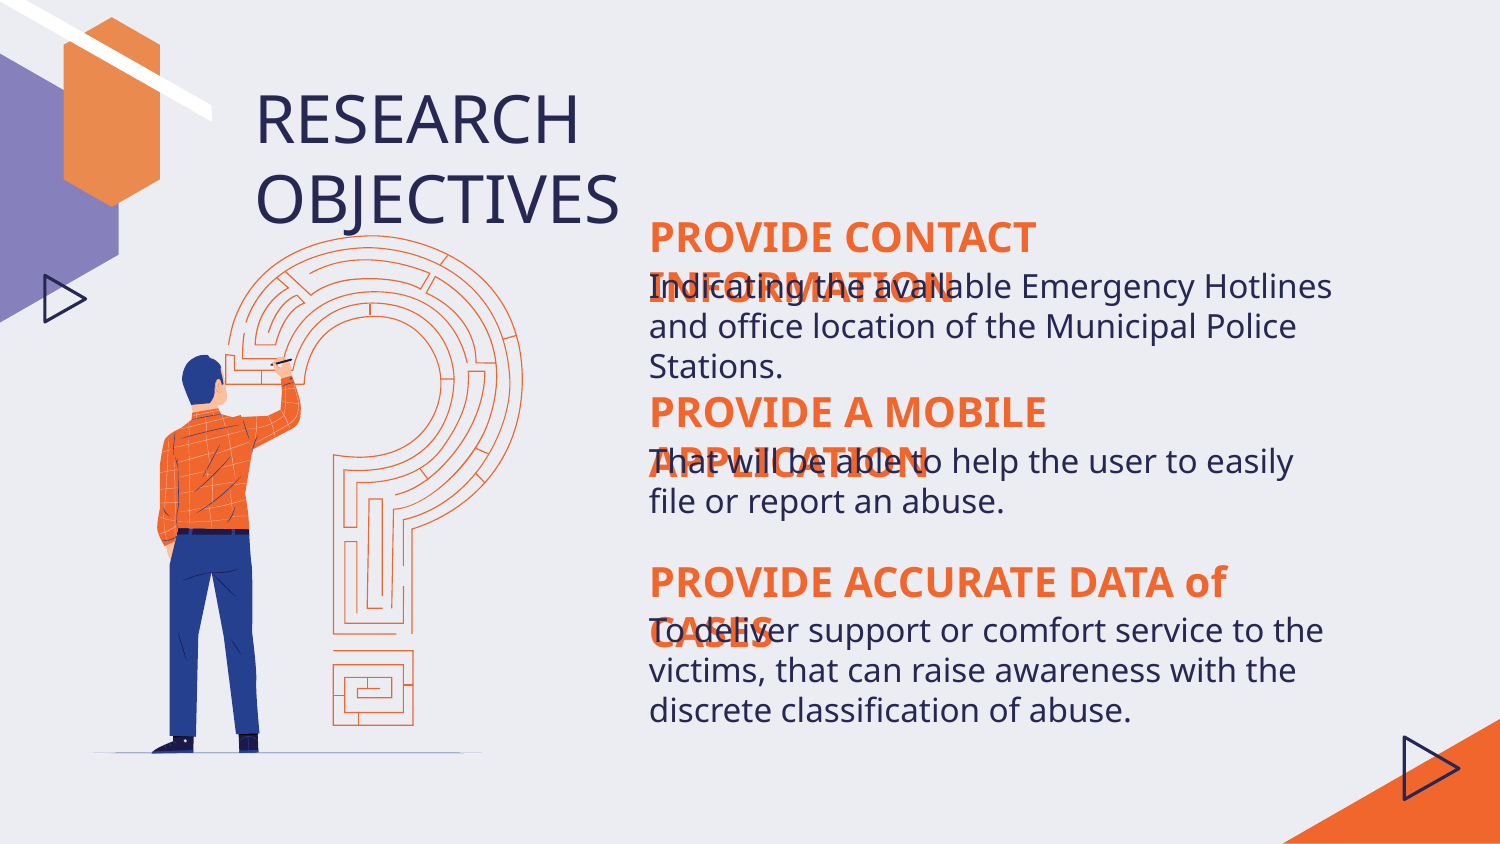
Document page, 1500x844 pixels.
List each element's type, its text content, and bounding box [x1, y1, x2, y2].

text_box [92, 235, 524, 754]
subtitle PROVIDE A MOBILE APPLICATION [633, 370, 1268, 424]
title RESEARCH OBJECTIVES [239, 62, 889, 156]
subtitle Indicating the available Emergency Hotlines and office location of the Municipal Police Stations. [633, 250, 1387, 355]
subtitle PROVIDE ACCURATE DATA of CASES [633, 540, 1268, 594]
subtitle That will be able to help the user to easily file or report an abuse. [633, 424, 1363, 530]
subtitle PROVIDE CONTACT INFORMATION [633, 196, 1268, 250]
subtitle To deliver support or comfort service to the victims, that can raise awareness with the discrete classification of abuse. [633, 594, 1363, 699]
